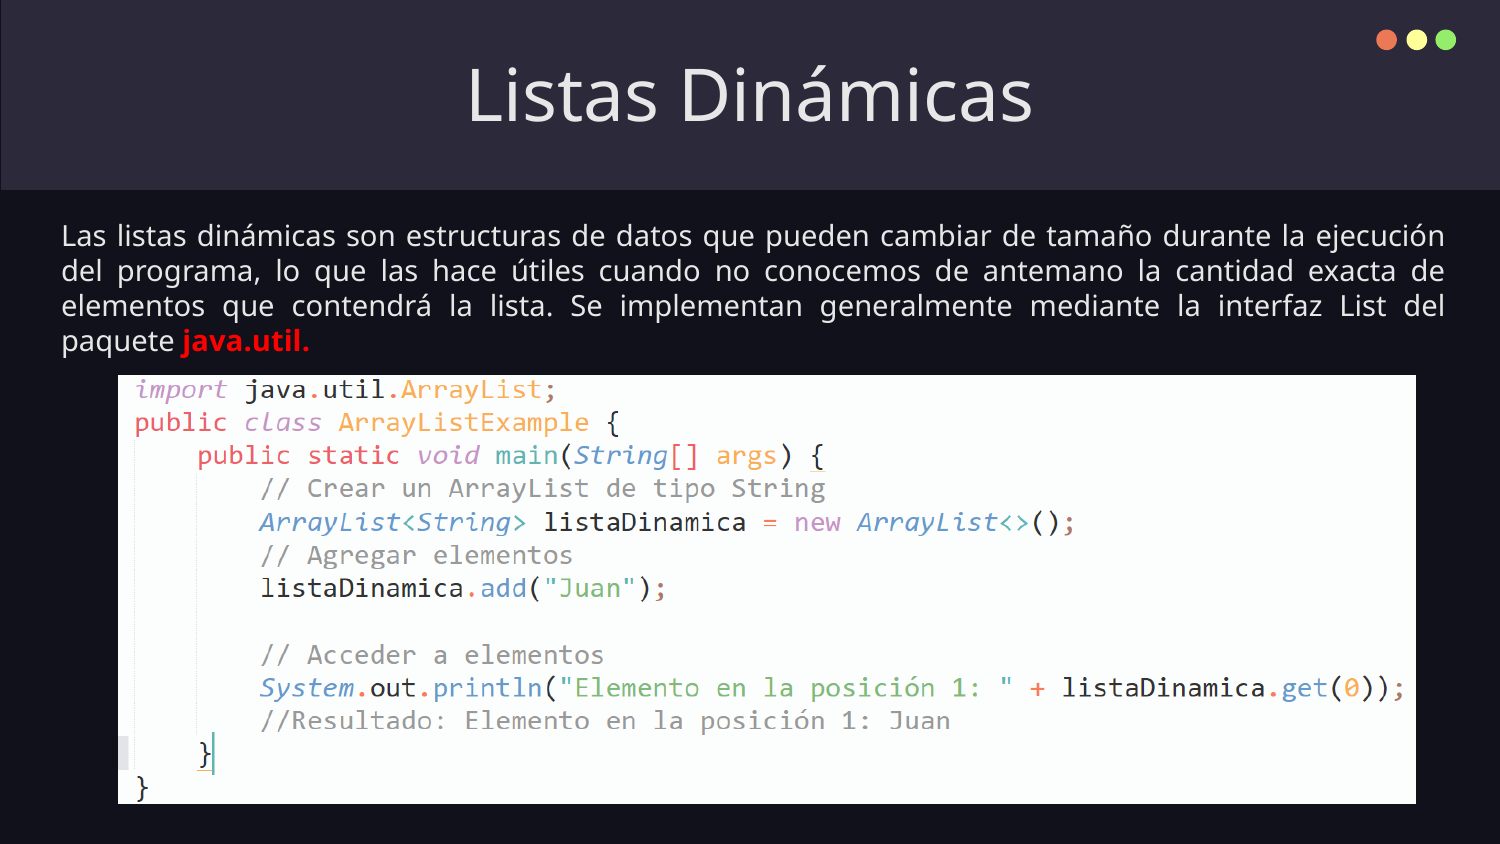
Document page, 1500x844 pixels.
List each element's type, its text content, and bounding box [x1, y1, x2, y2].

text_box Las listas dinámicas son estructuras de datos que pueden cambiar de tamaño durante la ejecución del programa, lo que las hace útiles cuando no conocemos de antemano la cantidad exacta de elementos que contendrá la lista. Se implementan generalmente mediante la interfaz List del paquete java.util. [45, 202, 1462, 443]
title Listas Dinámicas [118, 33, 1382, 150]
picture [117, 375, 1416, 805]
